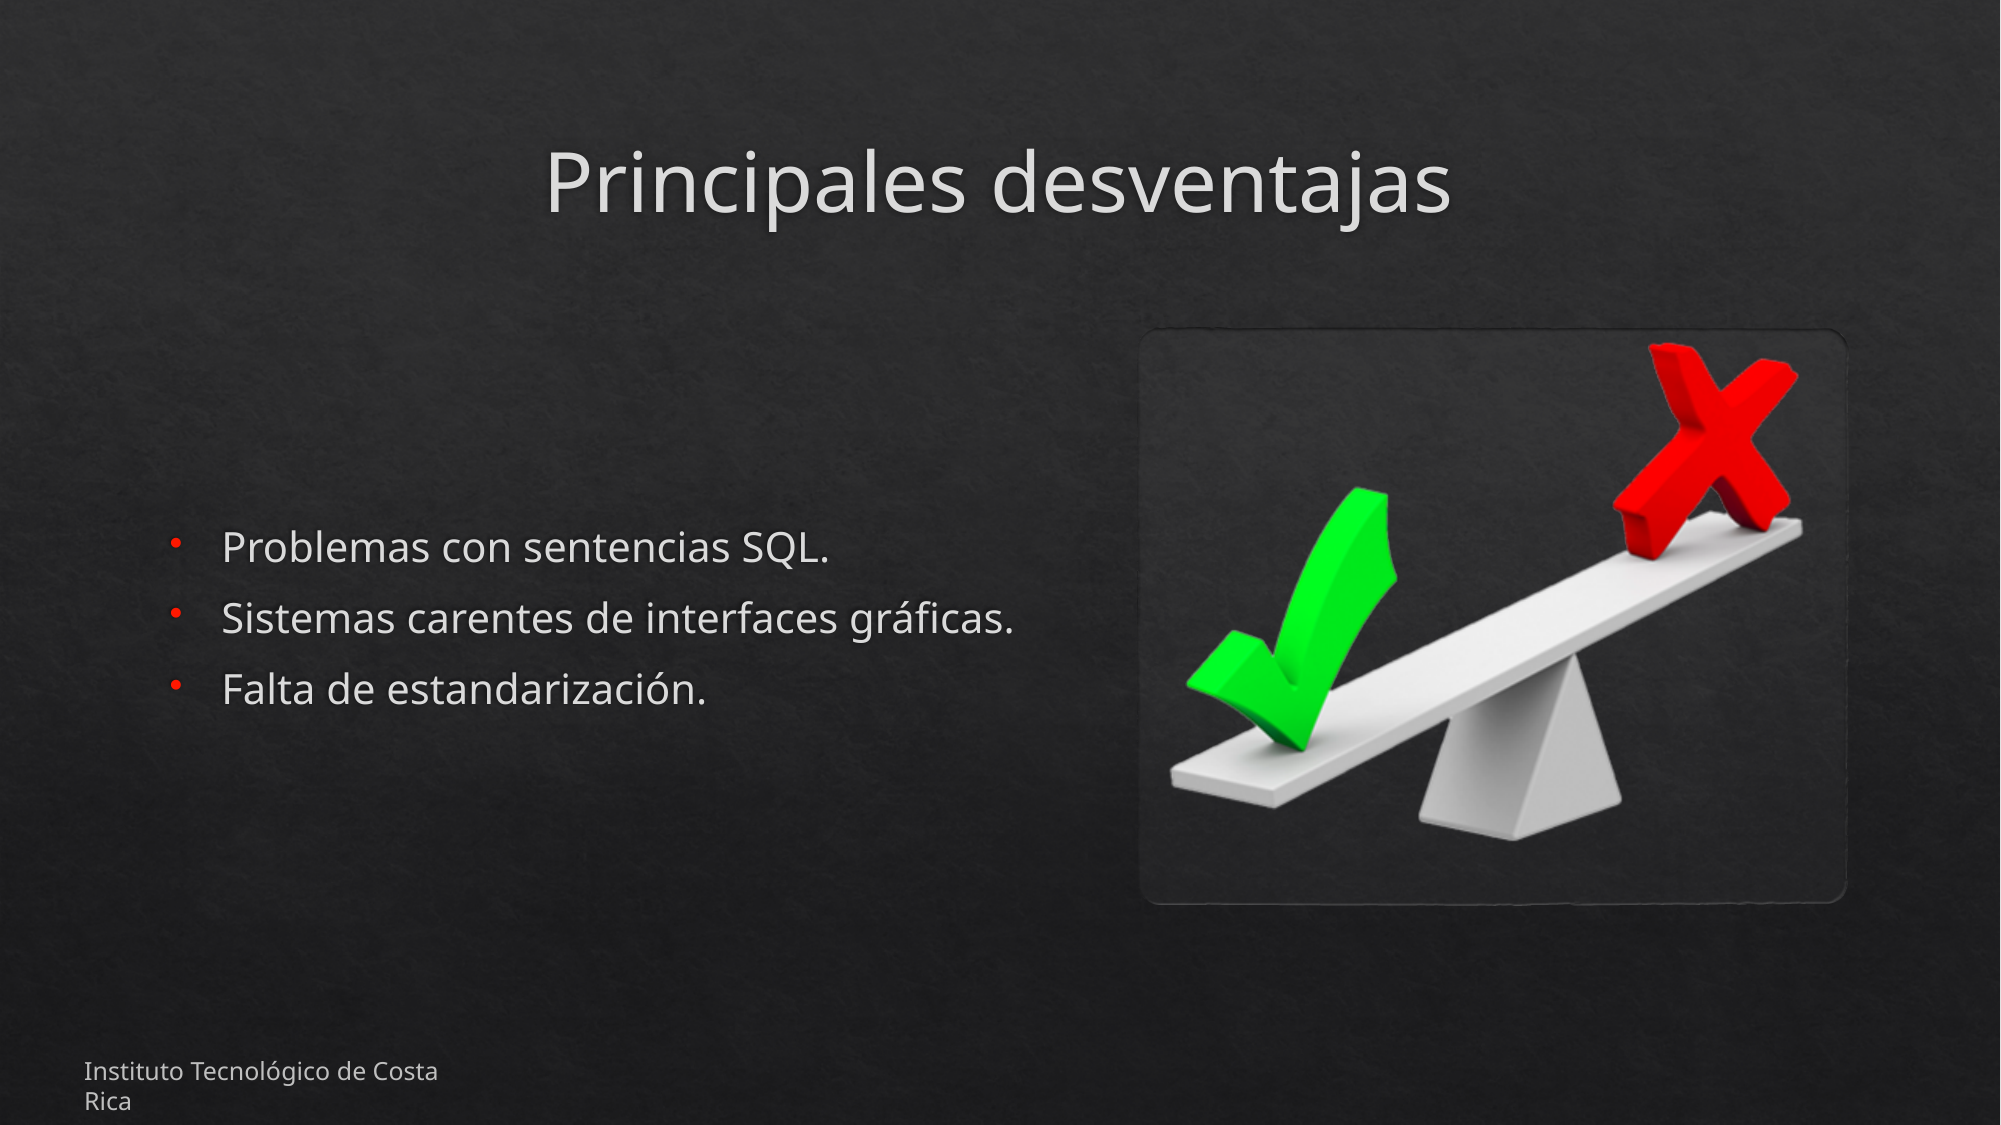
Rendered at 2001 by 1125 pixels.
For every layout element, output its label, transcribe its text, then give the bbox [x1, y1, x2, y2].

text_box Instituto Tecnológico de Costa Rica [69, 1055, 498, 1116]
picture [1137, 265, 1849, 925]
title Principales desventajas [149, 99, 1849, 260]
list Problemas con sentencias SQL. Sistemas carentes de interfaces gráficas. Falta de estandarización. [149, 284, 1060, 950]
